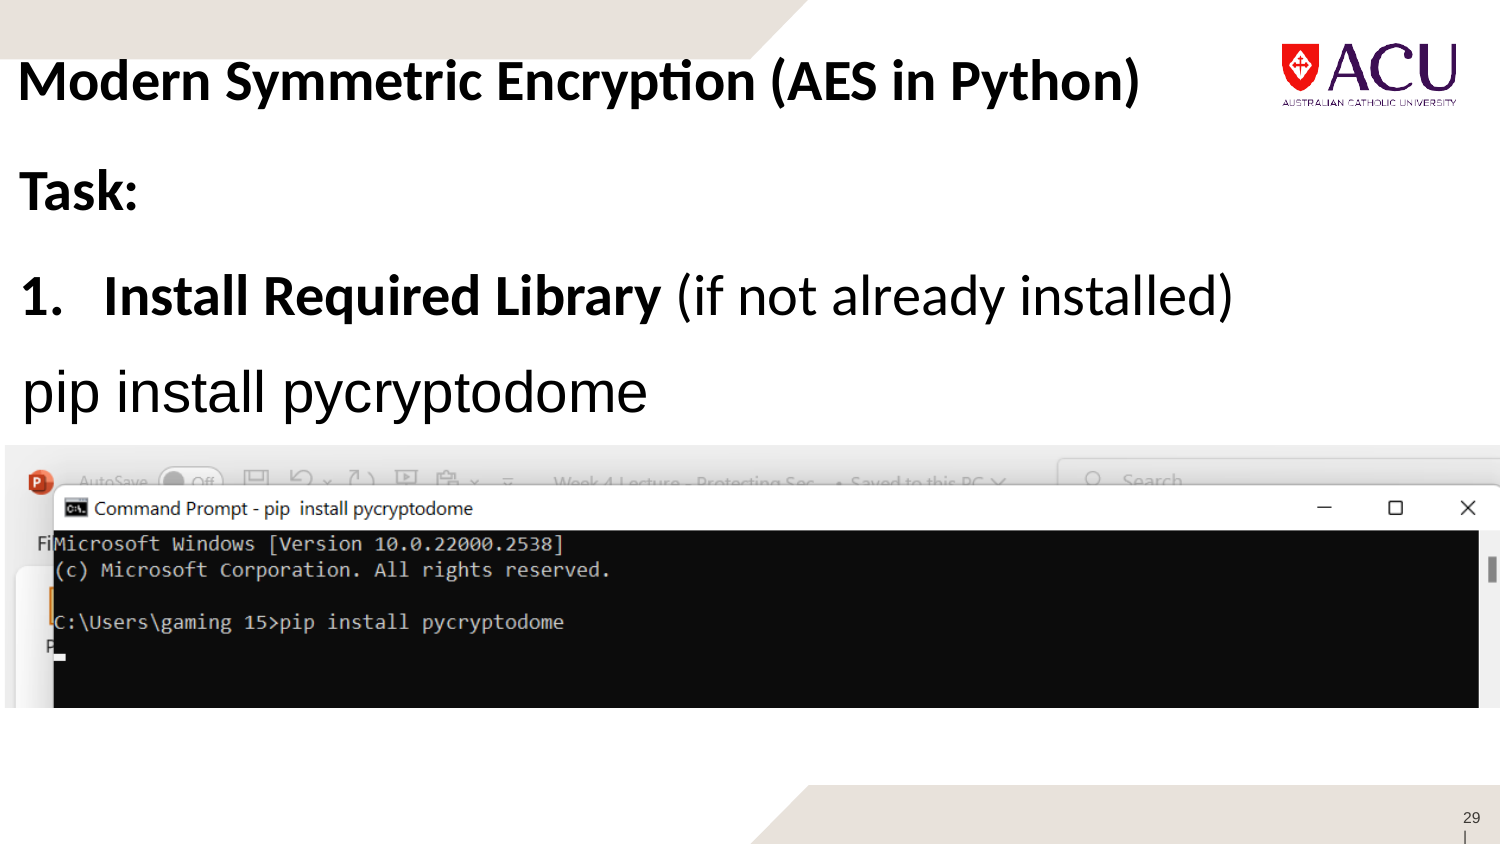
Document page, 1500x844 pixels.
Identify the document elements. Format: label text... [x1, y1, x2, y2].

picture [4, 445, 1500, 708]
text_box Modern Symmetric Encryption (AES in Python) [2, 0, 1500, 120]
text_box Task: Install Required Library (if not already installed) [4, 110, 1498, 335]
text_box pip install pycryptodome [7, 346, 769, 432]
slide_number 29 | [1452, 807, 1487, 844]
